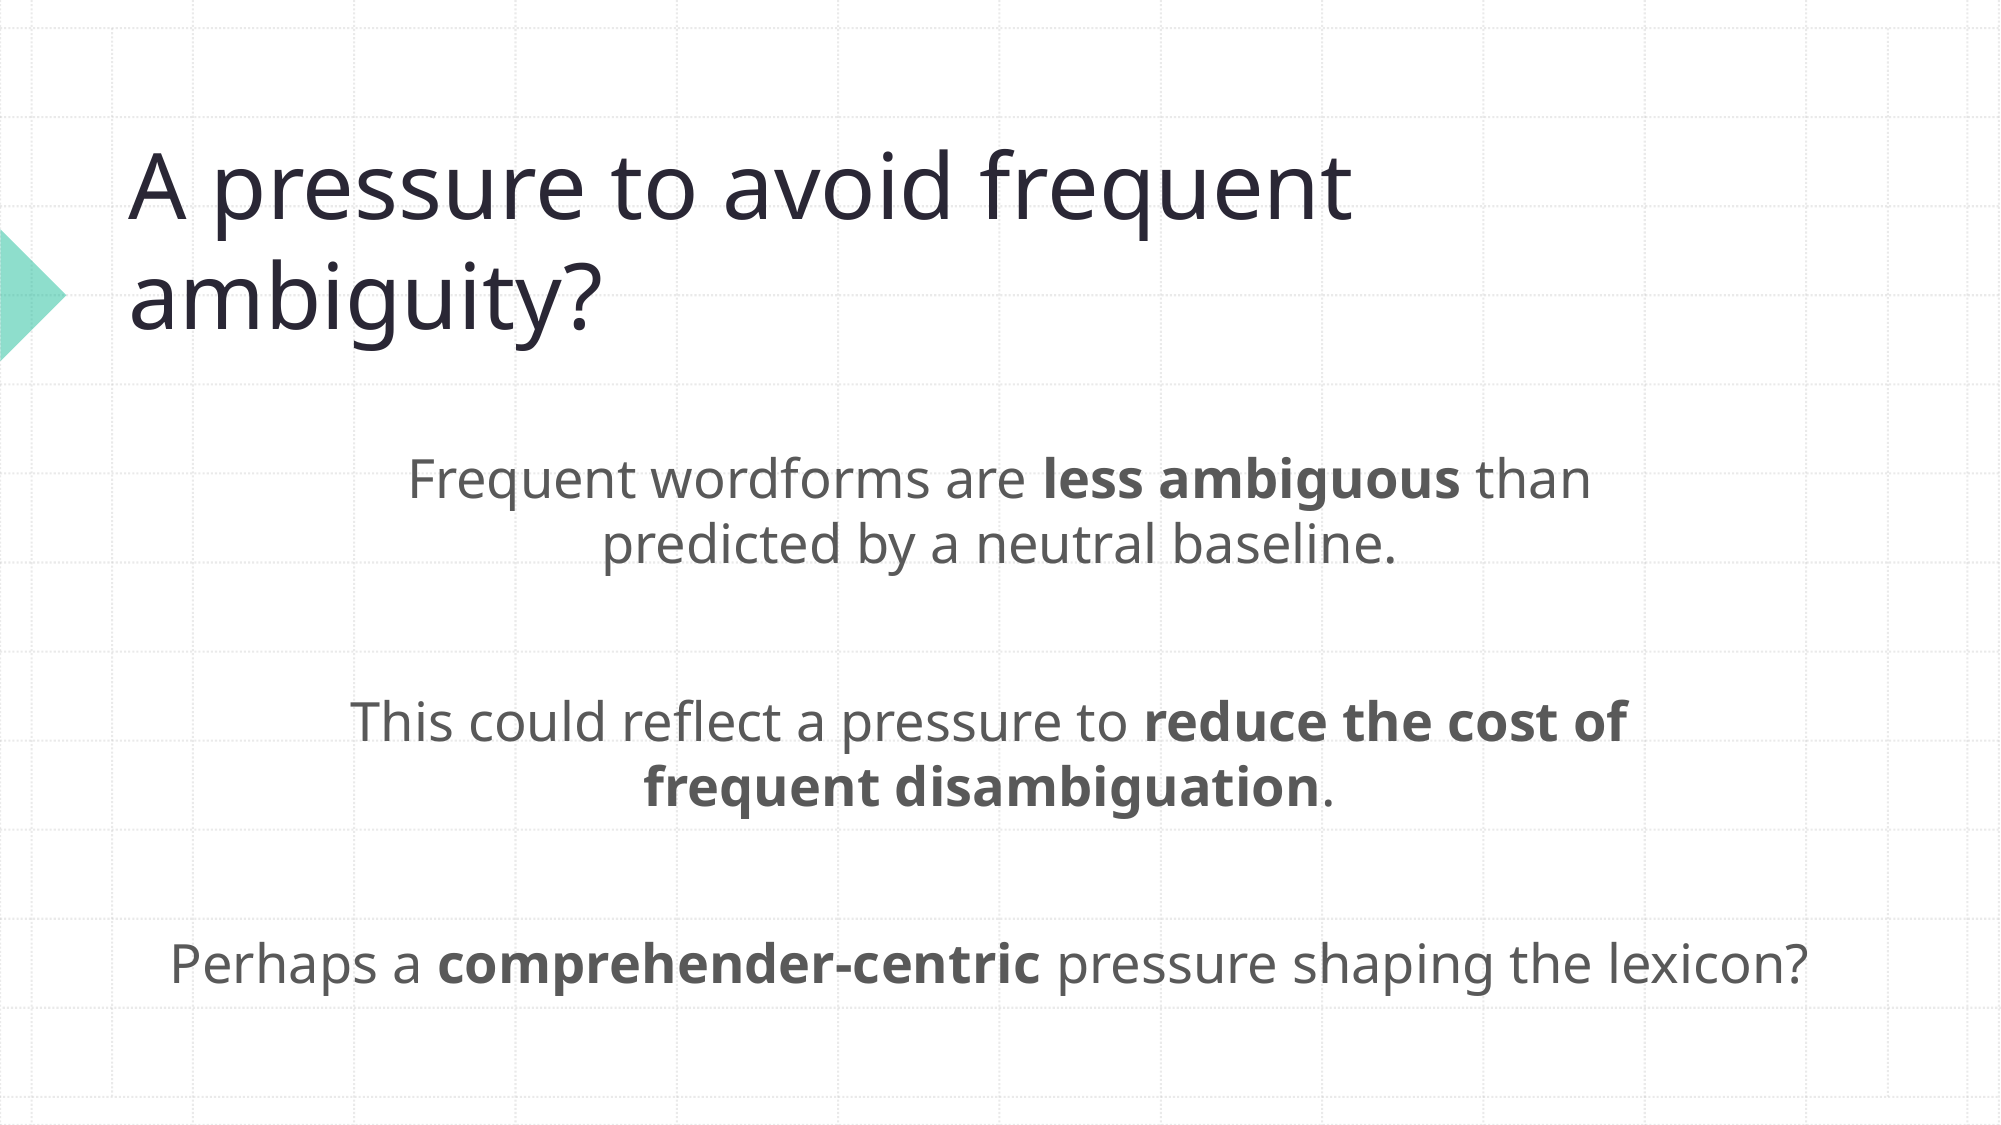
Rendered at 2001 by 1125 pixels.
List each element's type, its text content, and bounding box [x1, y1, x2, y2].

text_box Perhaps a comprehender-centric pressure shaping the lexicon? [113, 922, 1866, 1090]
text_box This could reflect a pressure to reduce the cost of frequent disambiguation. [272, 679, 1708, 847]
text_box Frequent wordforms are less ambiguous than predicted by a neutral baseline. [282, 436, 1718, 605]
title A pressure to avoid frequent ambiguity? [113, 119, 1808, 356]
